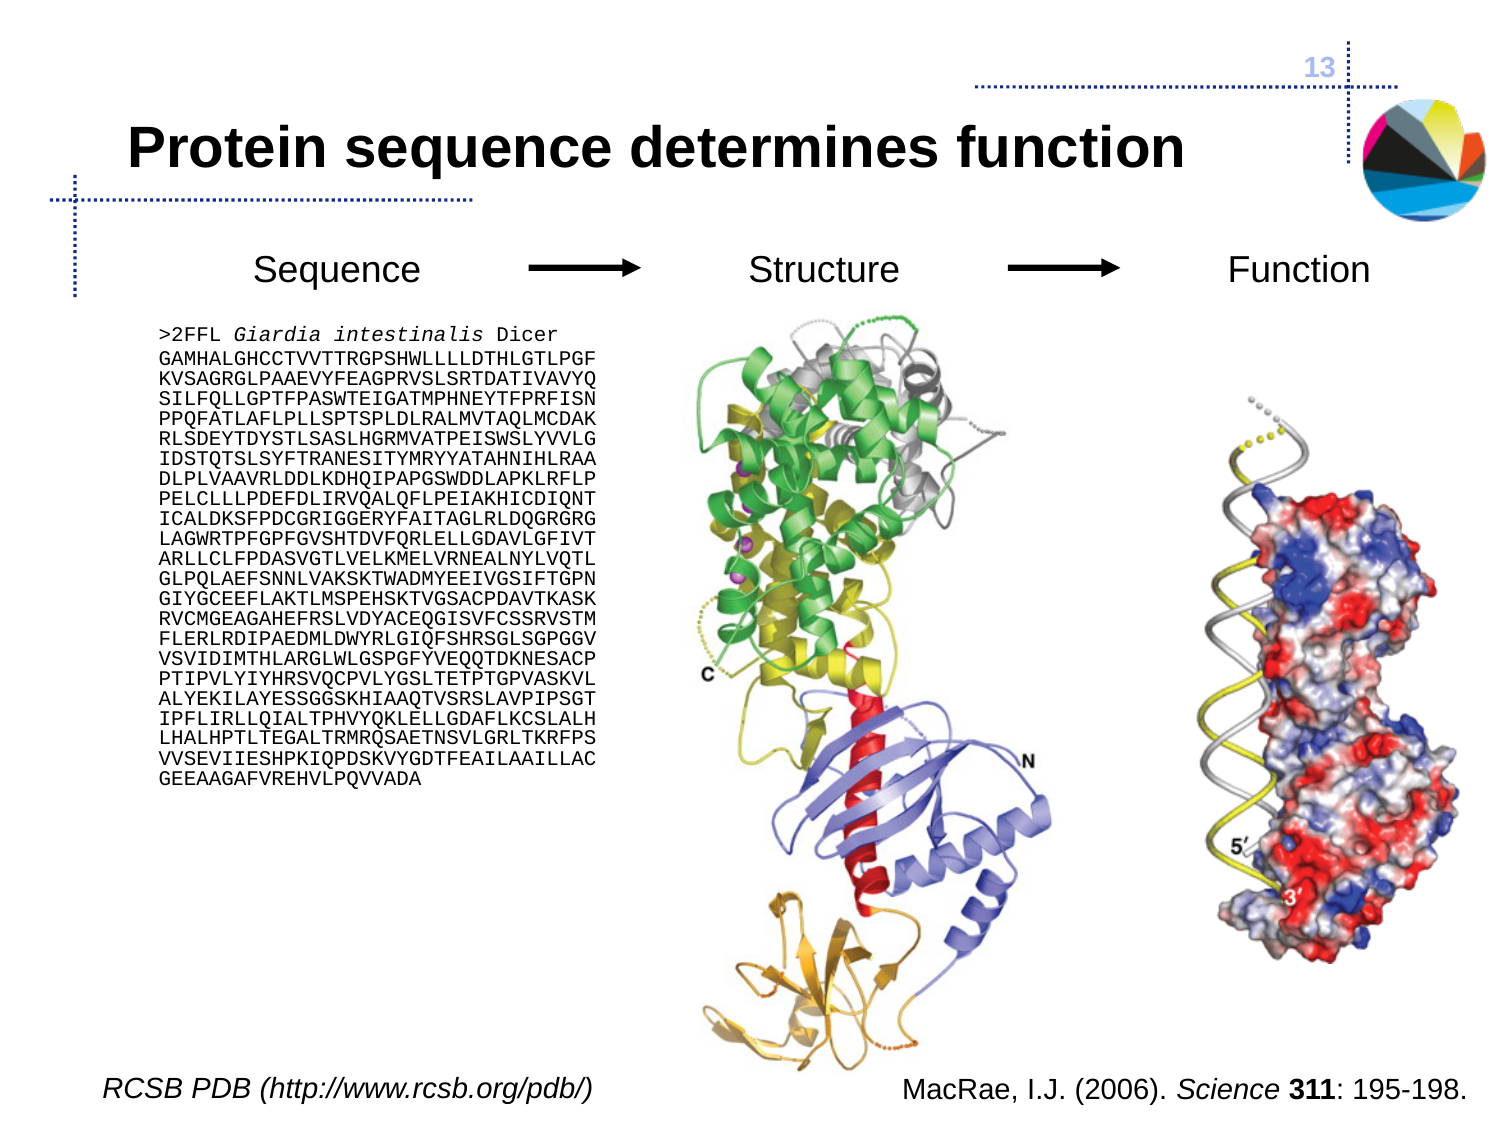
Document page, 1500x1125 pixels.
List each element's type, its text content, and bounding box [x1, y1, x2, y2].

picture [1179, 387, 1463, 965]
title Protein sequence determines function [112, 50, 1325, 238]
picture [674, 299, 1061, 1076]
text_box Sequence [238, 237, 437, 298]
list >2FFL Giardia intestinalis Dicer GAMHALGHCCTVVTTRGPSHWLLLLDTHLGTLPGFKVSAGRGLPAAEVYFEAGPRVSLSRTDATIVAVYQSILFQLLGPTFPASWTEIGATMPHNEYTFPRFISNPPQFATLAFLPLLSPTSPLDLRALMVTAQLMCDAKRLSDEYTDYSTLSASLHGRMVATPEISWSLYVVLGIDSTQTSLSYFTRANESITYMRYYATAHNIHLRAADLPLVAAVRLDDLKDHQIPAPGSWDDLAPKLRFLPPELCLLLPDEFDLIRVQALQFLPEIAKHICDIQNTICALDKSFPDCGRIGGERYFAITAGLRLDQGRGRGLAGWRTPFGPFGVSHTDVFQRLELLGDAVLGFIVTARLLCLFPDASVGTLVELKMELVRNEALNYLVQTLGLPQLAEFSNNLVAKSKTWADMYEEIVGSIFTGPNGIYGCEEFLAKTLMSPEHSKTVGSACPDAVTKASKRVCMGEAGAHEFRSLVDYACEQGISVFCSSRVSTMFLERLRDIPAEDMLDWYRLGIQFSHRSGLSGPGGVVSVIDIMTHLARGLWLGSPGFYVEQQTDKNESACPPTIPVLYIYHRSVQCPVLYGSLTETPTGPVASKVLALYEKILAYESSGGSKHIAAQTVSRSLAVPIPSGTIPFLIRLLQIALTPHVYQKLELLGDAFLKCSLALHLHALHPTLTEGALTRMRQSAETNSVLGRLTKRFPSVVSEVIIESHPKIQPDSKVYGDTFEAILAAILLACGEEAAGAFVREHVLPQVVADA [143, 249, 616, 946]
picture [1362, 99, 1488, 225]
text_box Structure [733, 237, 916, 298]
text_box [1007, 261, 1121, 274]
text_box RCSB PDB (http://www.rcsb.org/pdb/) [87, 1062, 609, 1113]
text_box [528, 261, 642, 274]
slide_number 13 [1038, 40, 1352, 116]
text_box Function [1212, 237, 1387, 298]
text_box MacRae, I.J. (2006). Science 311: 195-198. [887, 1062, 1488, 1113]
